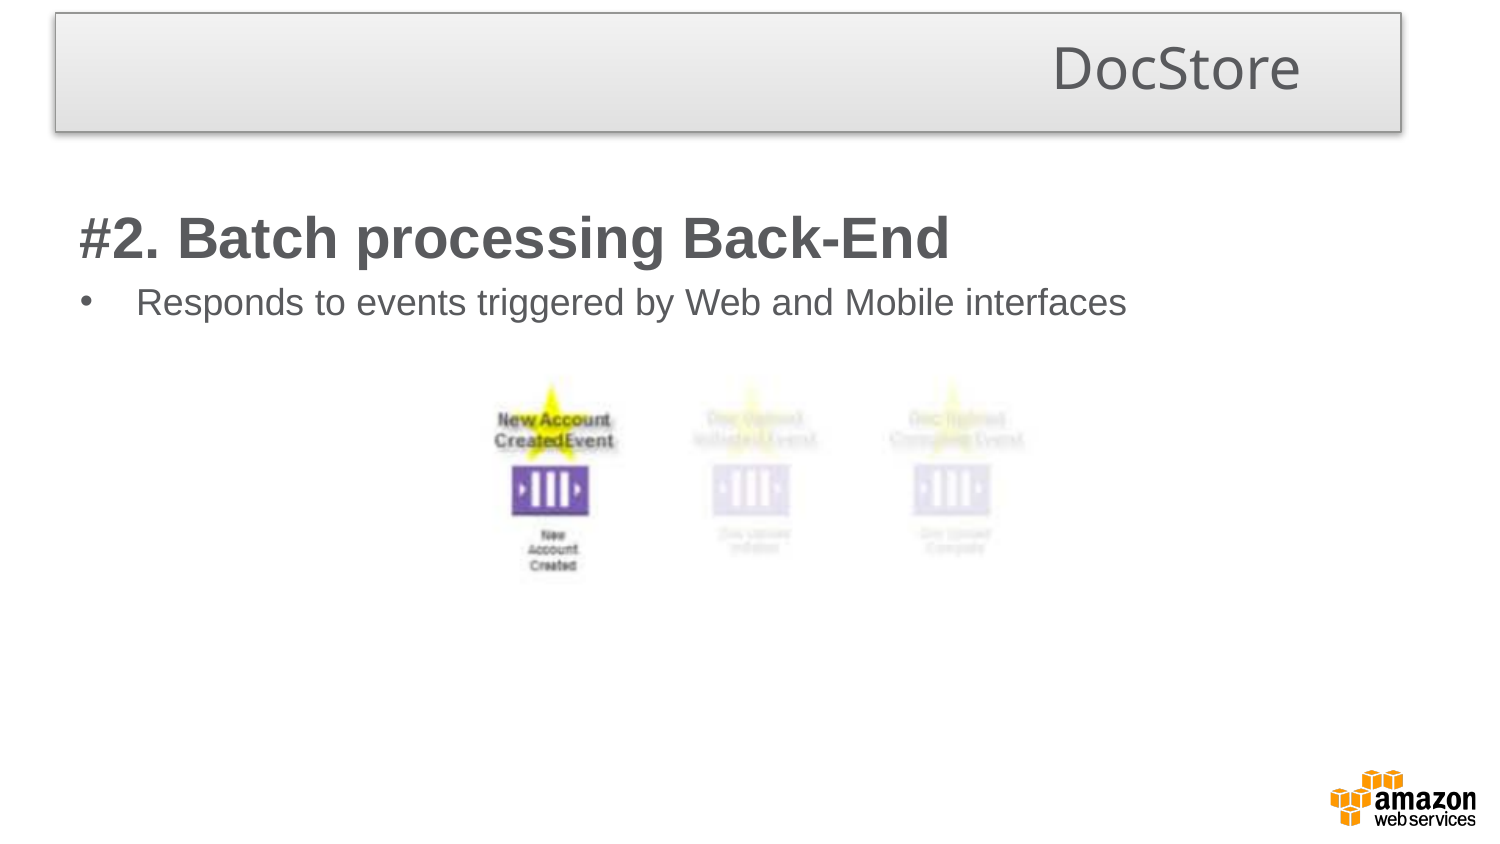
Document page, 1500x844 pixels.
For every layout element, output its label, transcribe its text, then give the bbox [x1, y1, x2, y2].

title [55, 12, 1402, 133]
text_box [64, 19, 1049, 137]
picture [445, 366, 1079, 611]
text_box #2. Batch processing Back-End Responds to events triggered by Web and Mobile interfaces [64, 193, 1386, 589]
list DocStore [1049, 23, 1391, 132]
